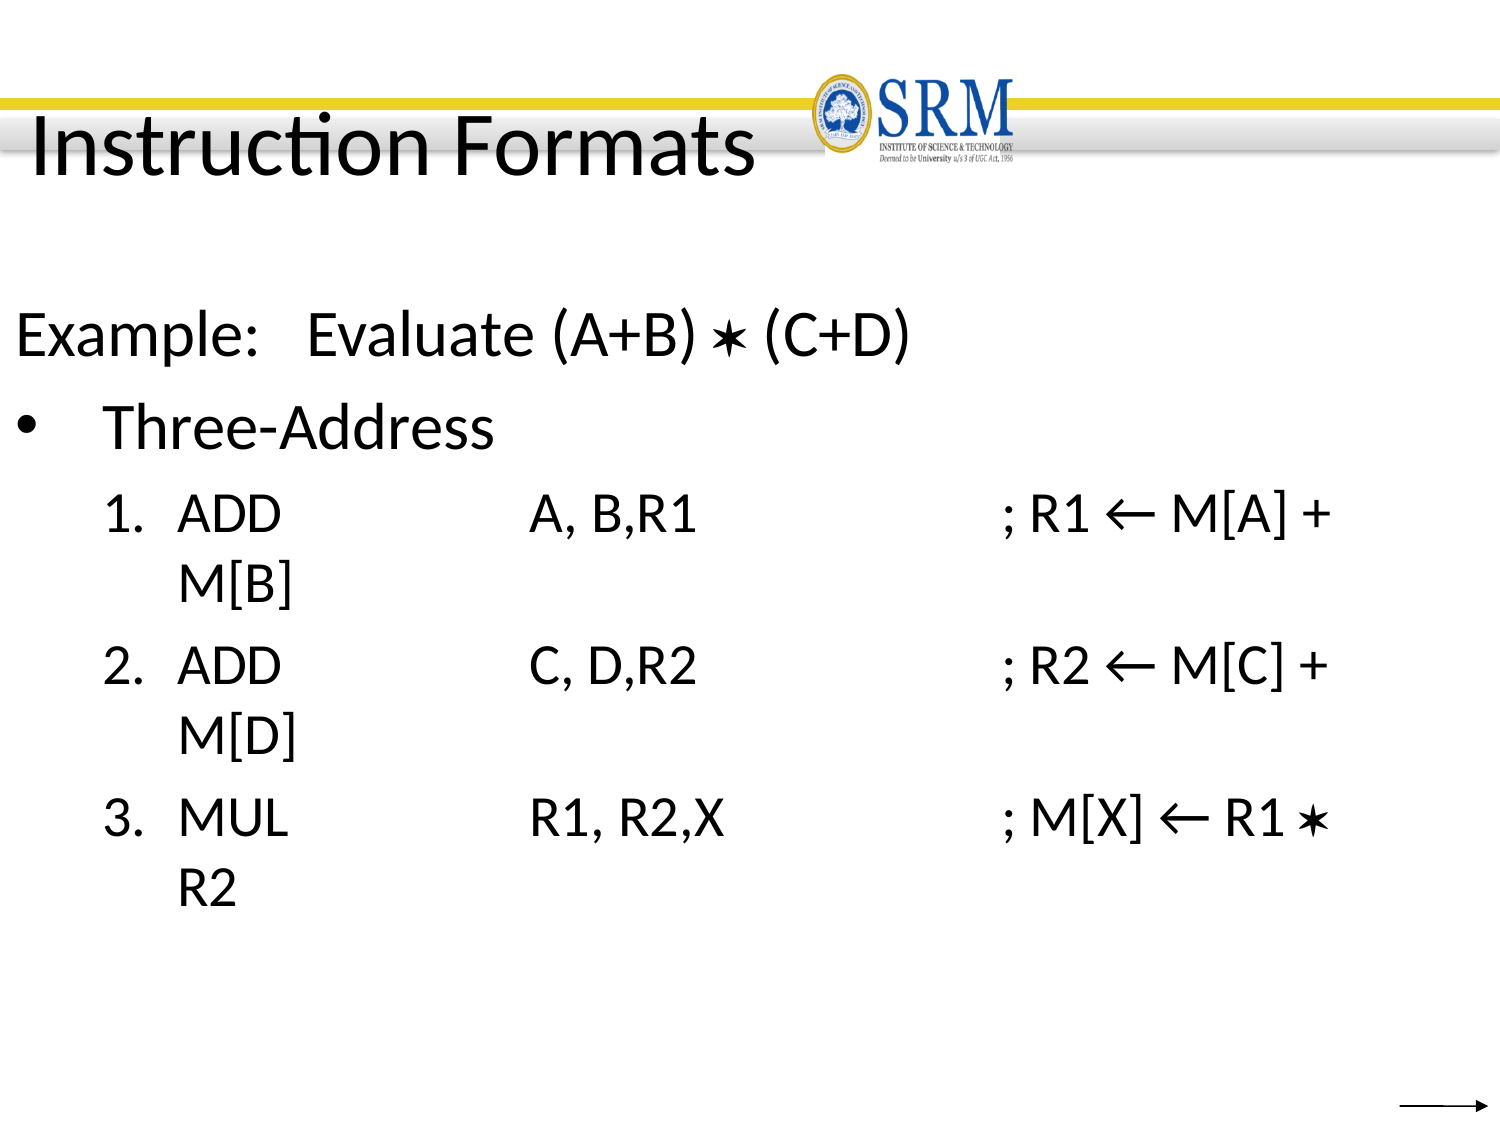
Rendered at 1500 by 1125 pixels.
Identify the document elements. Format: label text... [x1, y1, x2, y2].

picture [812, 74, 1013, 163]
text_box [1399, 1099, 1489, 1113]
list Example: Evaluate (A+B)  (C+D) Three-Address ADD A, B,R1 ; R1 ← M[A] + M[B] ADD C, D,R2 ; R2 ← M[C] + M[D] MUL R1, R2,X ; M[X] ← R1  R2 [0, 282, 1350, 921]
title Instruction Formats [0, 45, 788, 233]
